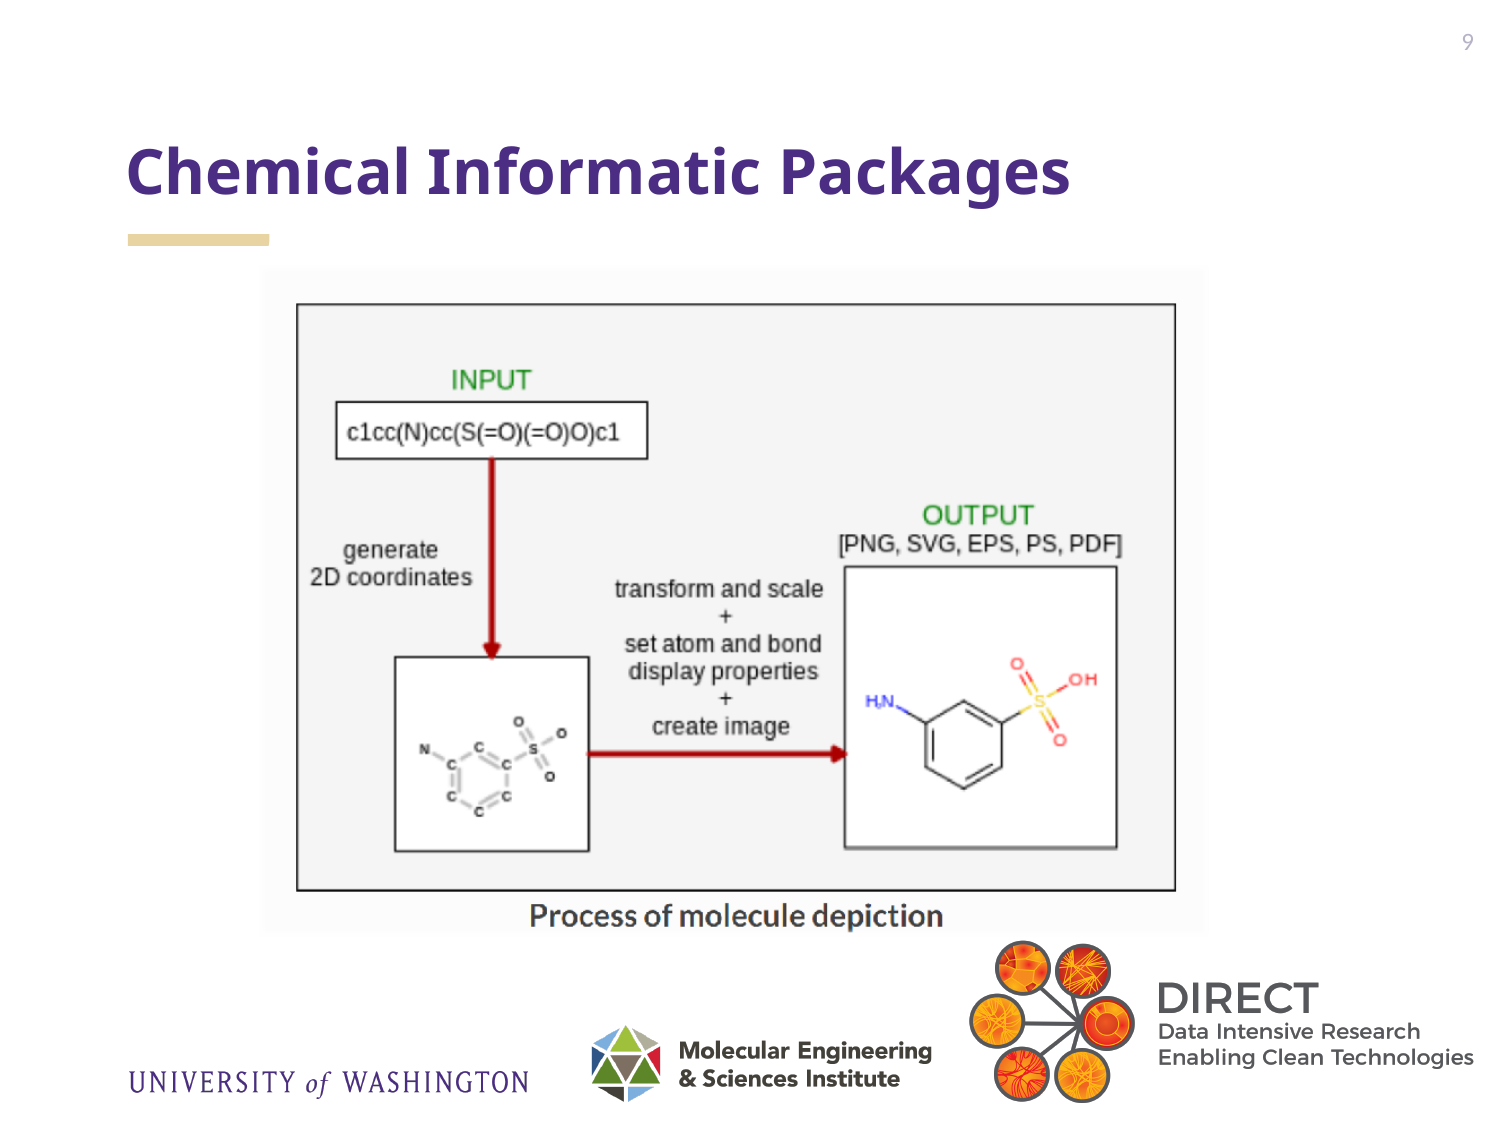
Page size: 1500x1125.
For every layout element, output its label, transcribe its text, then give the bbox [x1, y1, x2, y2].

picture [588, 1021, 933, 1107]
slide_number 9 [1151, 10, 1490, 71]
picture [129, 1071, 528, 1099]
title Chemical Informatic Packages [110, 51, 1453, 215]
picture [259, 265, 1500, 1125]
